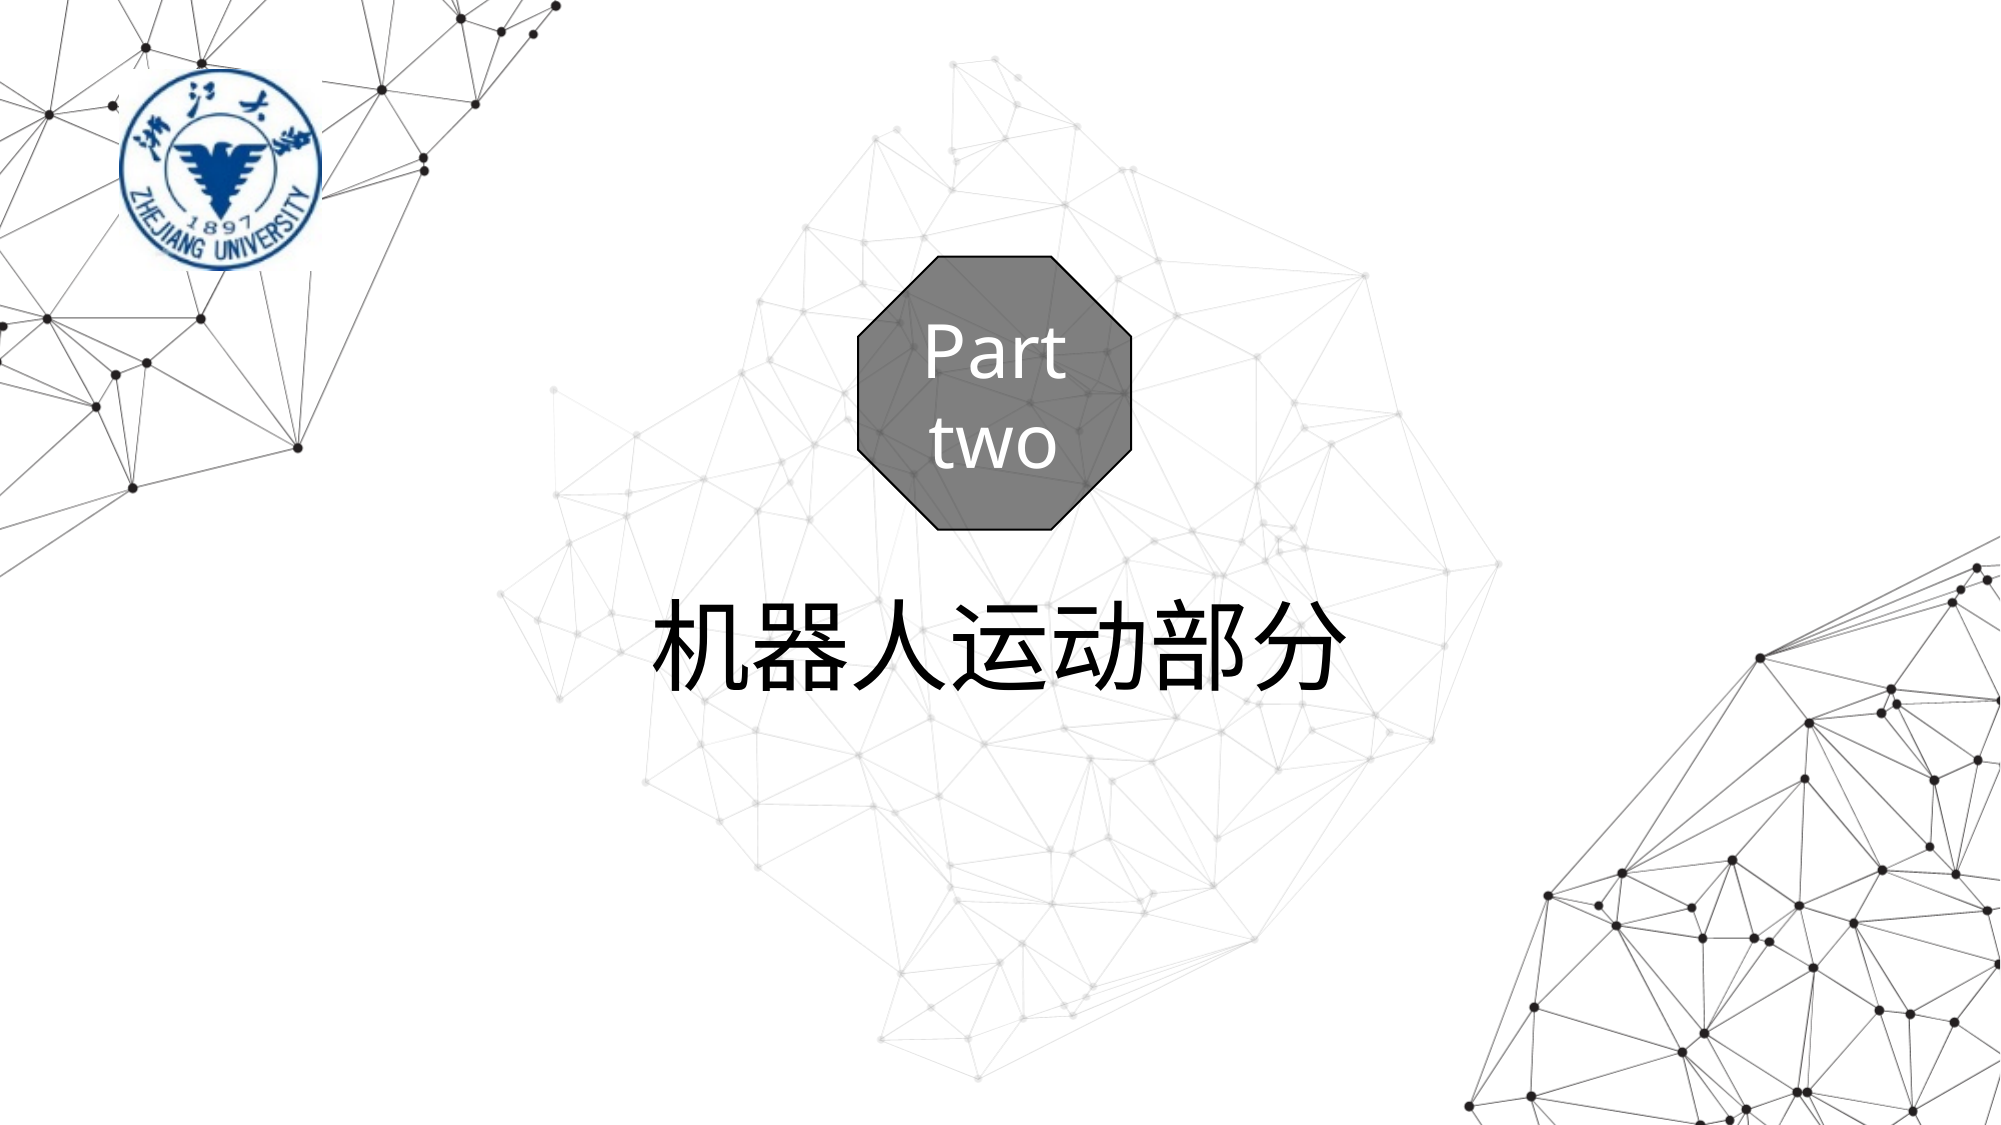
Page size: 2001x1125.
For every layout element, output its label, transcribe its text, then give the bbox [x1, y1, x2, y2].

text_box 机器人运动部分 [635, 576, 1365, 711]
text_box Part two [857, 255, 1133, 531]
picture [0, 0, 2001, 1125]
